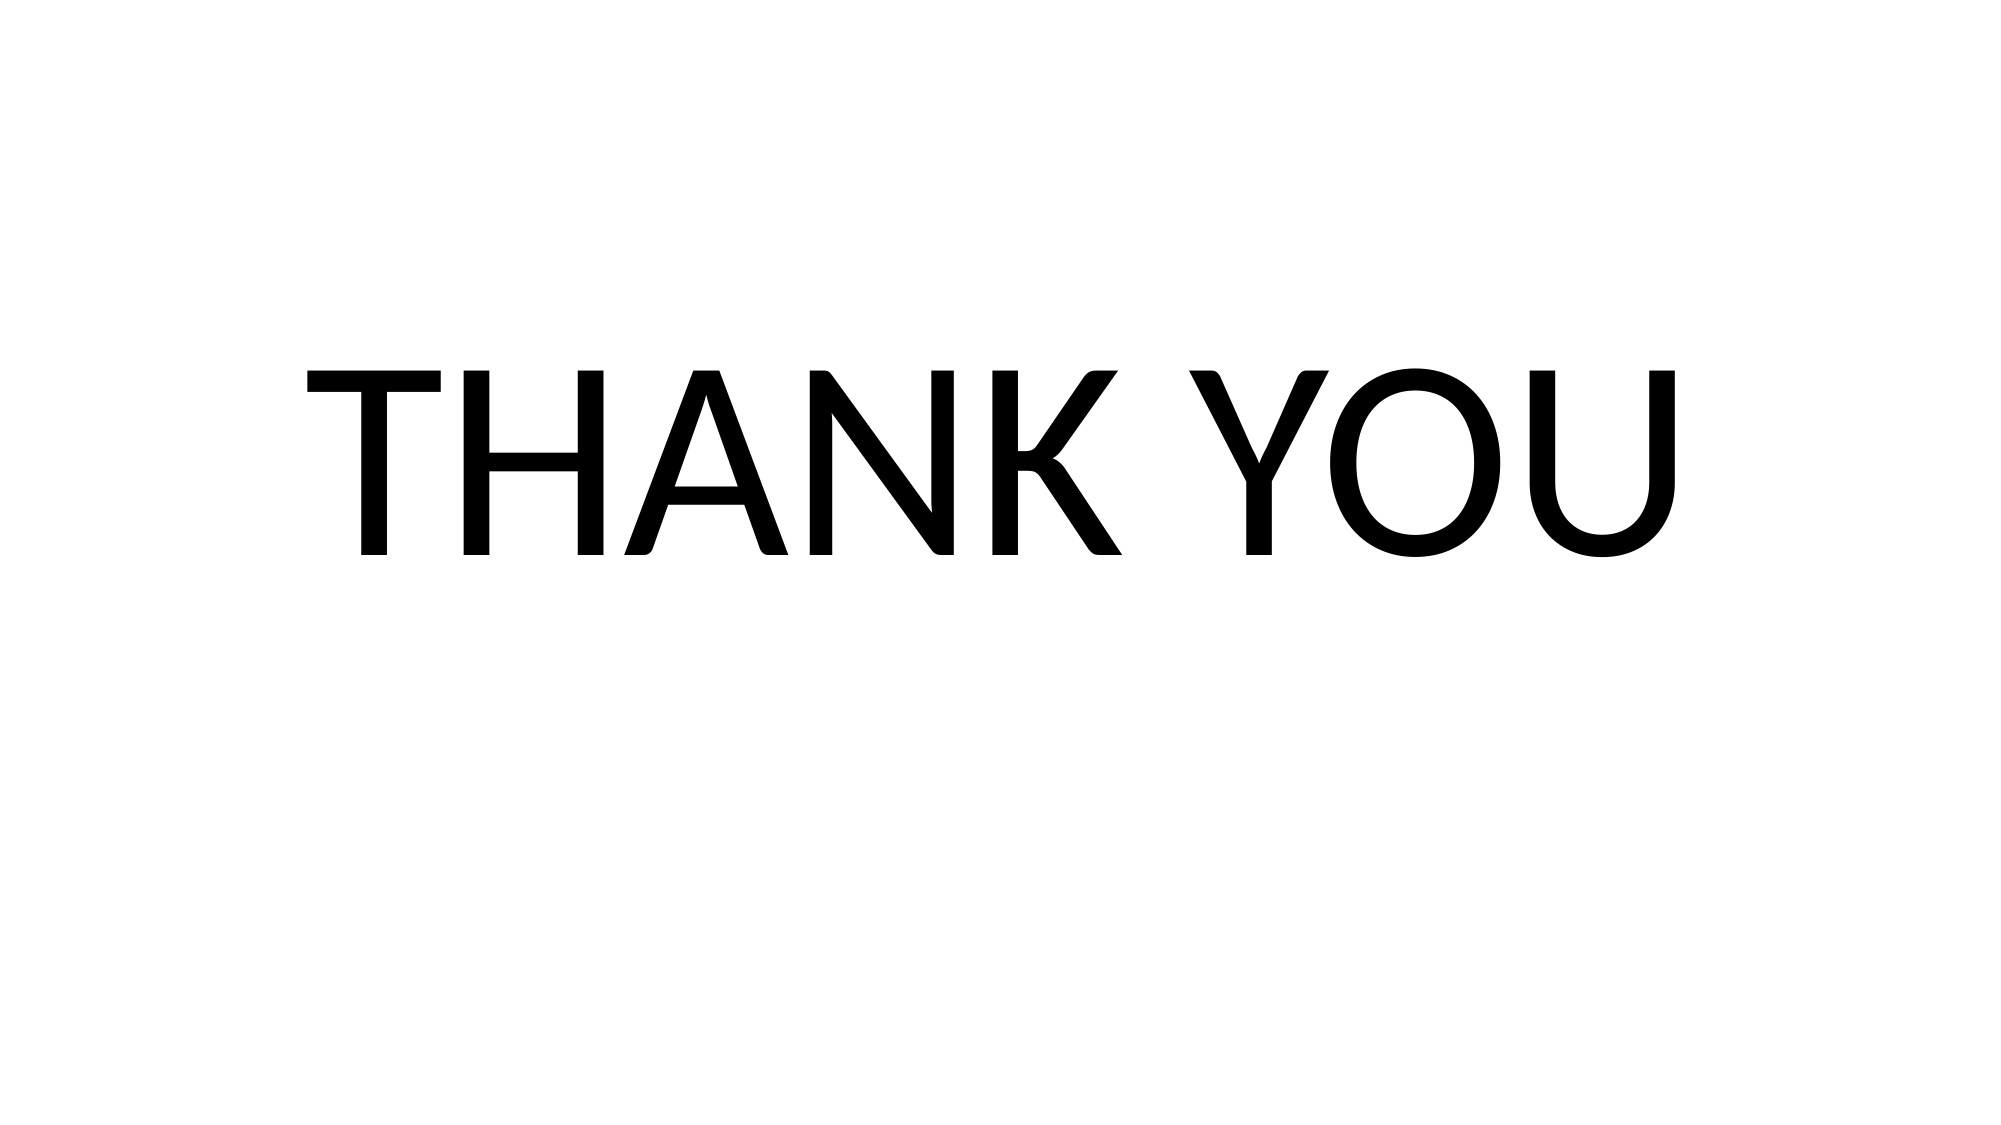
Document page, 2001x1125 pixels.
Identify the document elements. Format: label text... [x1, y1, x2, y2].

list THANK YOU [137, 299, 1863, 1014]
